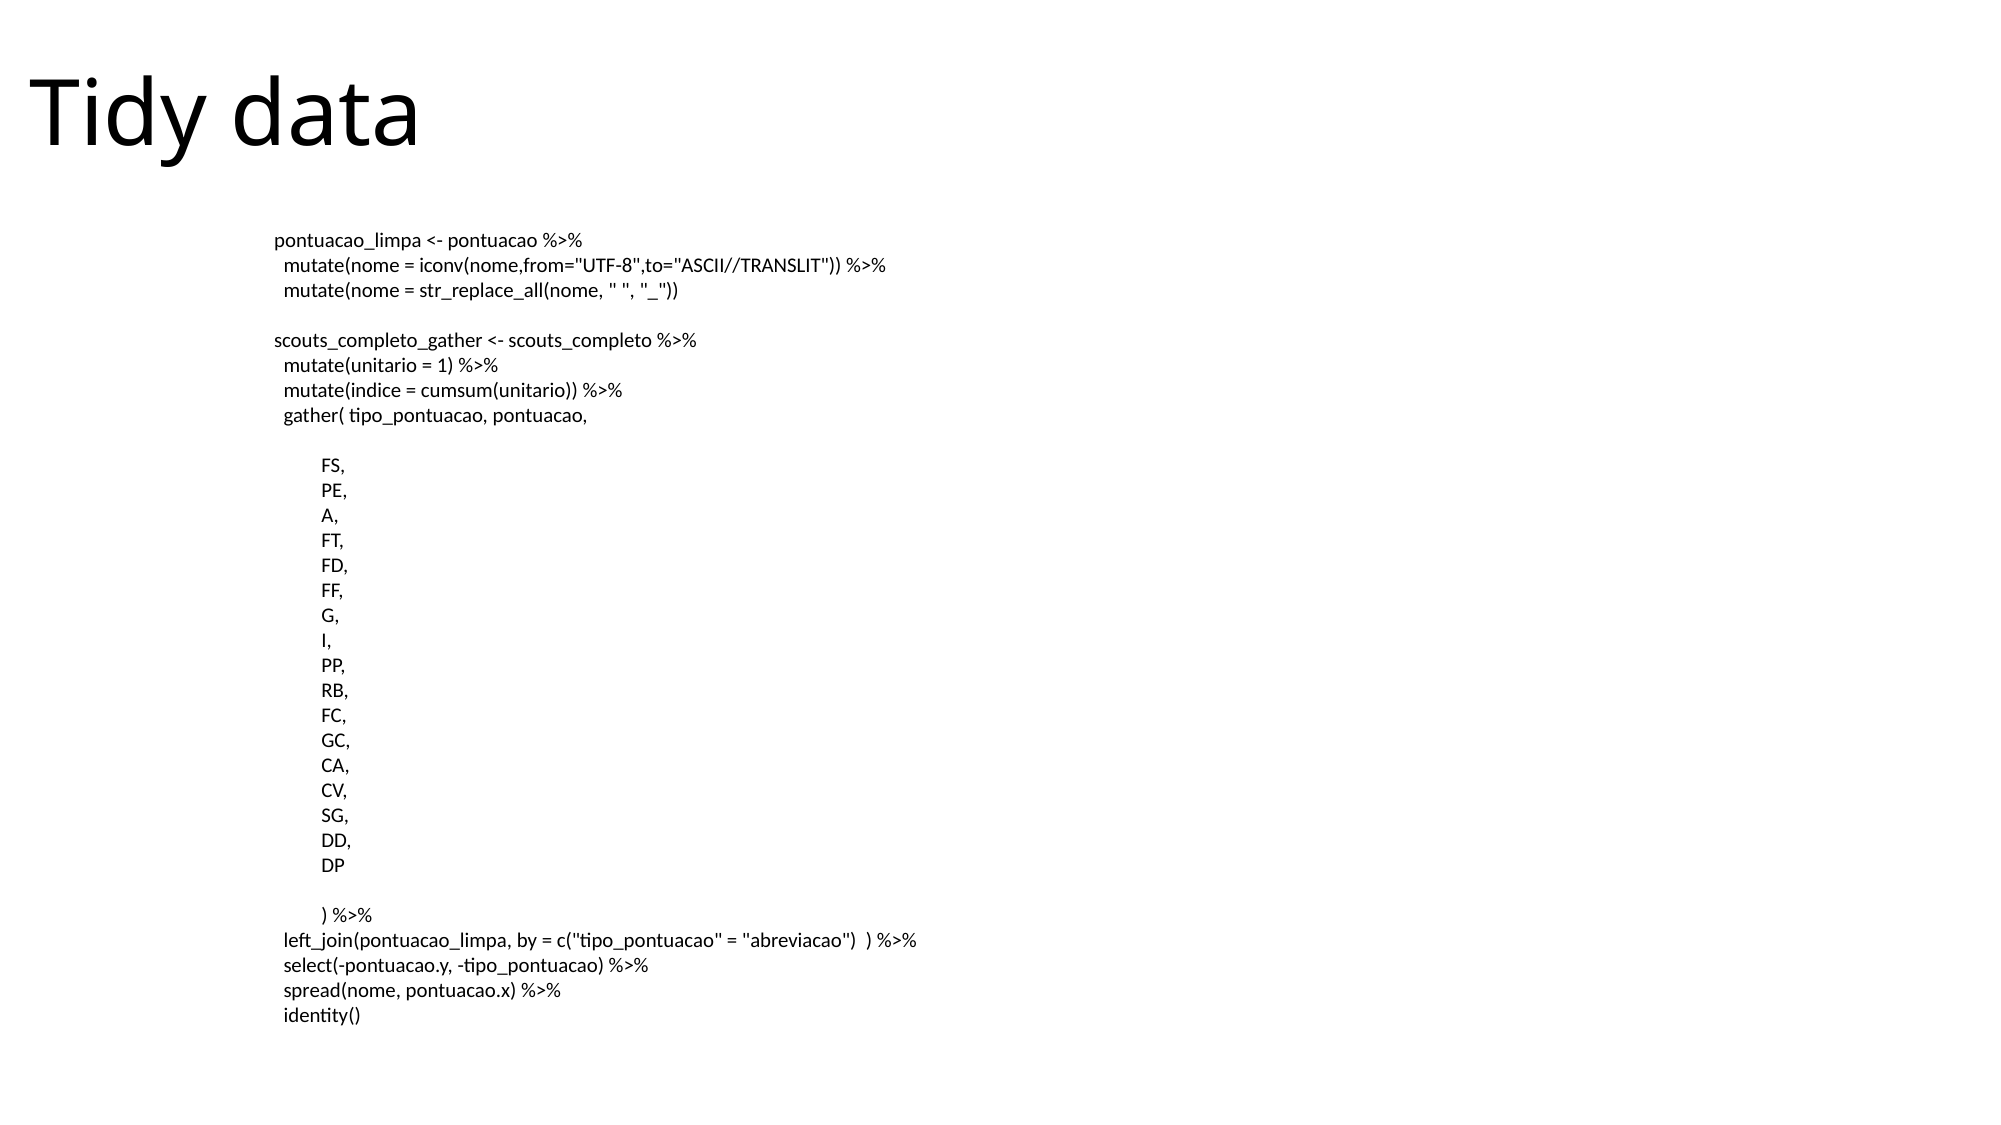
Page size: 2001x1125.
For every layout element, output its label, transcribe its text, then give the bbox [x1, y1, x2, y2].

title Tidy data [14, 6, 1740, 225]
text_box pontuacao_limpa <- pontuacao %>% mutate(nome = iconv(nome,from="UTF-8",to="ASCII//TRANSLIT")) %>% mutate(nome = str_replace_all(nome, " ", "_")) scouts_completo_gather <- scouts_completo %>% mutate(unitario = 1) %>% mutate(indice = cumsum(unitario)) %>% gather( tipo_pontuacao, pontuacao, FS, PE, A, FT, FD, FF, G, I, PP, RB, FC, GC, CA, CV, SG, DD, DP ) %>% left_join(pontuacao_limpa, by = c("tipo_pontuacao" = "abreviacao") ) %>% select(-pontuacao.y, -tipo_pontuacao) %>% spread(nome, pontuacao.x) %>% identity() [259, 169, 1903, 1034]
